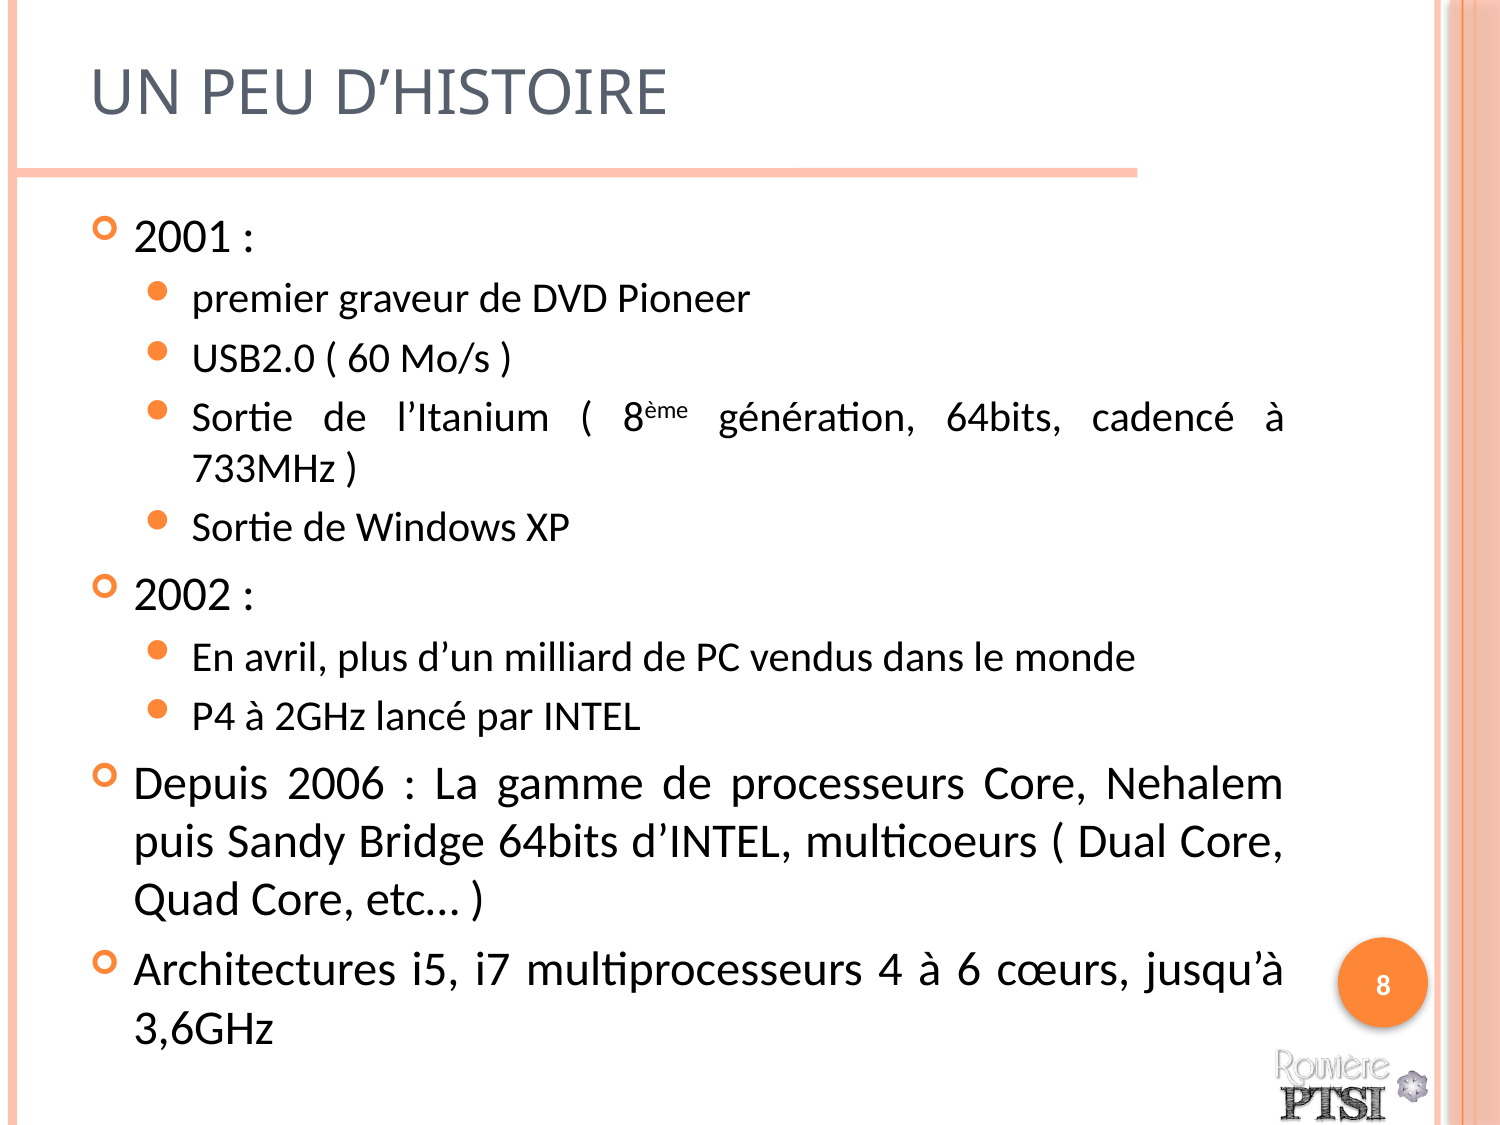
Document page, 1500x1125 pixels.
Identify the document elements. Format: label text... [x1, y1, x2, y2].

list 2001 : premier graveur de DVD Pioneer USB2.0 ( 60 Mo/s ) Sortie de l’Itanium ( 8ème génération, 64bits, cadencé à 733MHz ) Sortie de Windows XP 2002 : En avril, plus d’un milliard de PC vendus dans le monde P4 à 2GHz lancé par INTEL Depuis 2006 : La gamme de processeurs Core, Nehalem puis Sandy Bridge 64bits d’INTEL, multicoeurs ( Dual Core, Quad Core, etc… ) Architectures i5, i7 multiprocesseurs 4 à 6 cœurs, jusqu’à 3,6GHz [75, 196, 1300, 1062]
title Un peu d’histoire [75, 19, 1300, 161]
picture [1274, 1048, 1428, 1125]
slide_number 8 [1333, 940, 1434, 1027]
